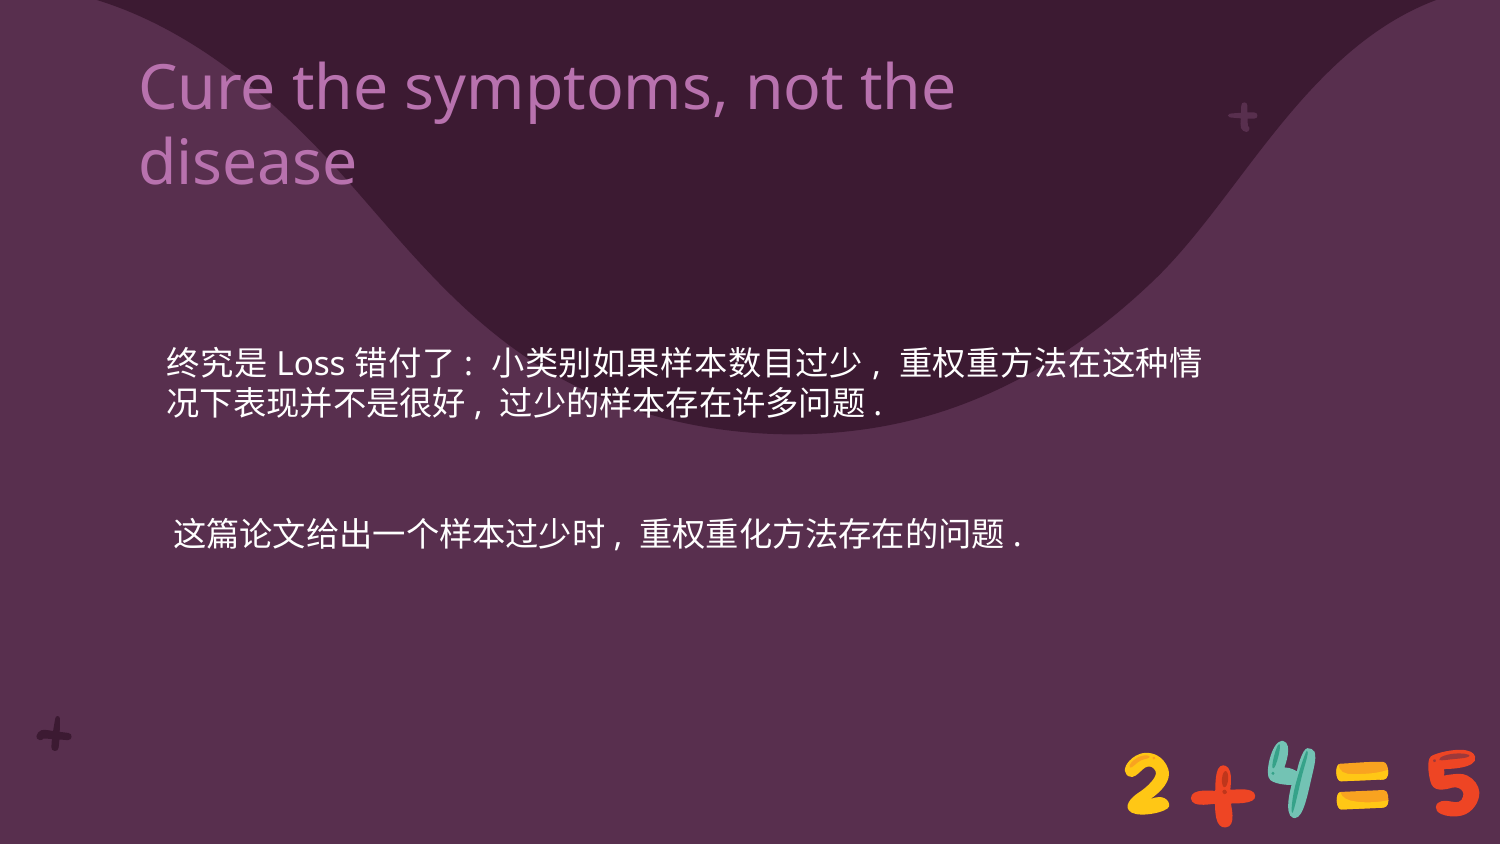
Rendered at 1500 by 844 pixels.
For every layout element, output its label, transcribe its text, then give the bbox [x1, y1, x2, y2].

text_box 这篇论文给出一个样本过少时, 重权重化方法存在的问题. [158, 505, 1225, 560]
text_box 终究是Loss错付了: 小类别如果样本数目过少, 重权重方法在这种情况下表现并不是很好, 过少的样本存在许多问题. [152, 334, 1219, 430]
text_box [1116, 734, 1500, 829]
title Cure the symptoms, not the disease [123, 32, 974, 130]
